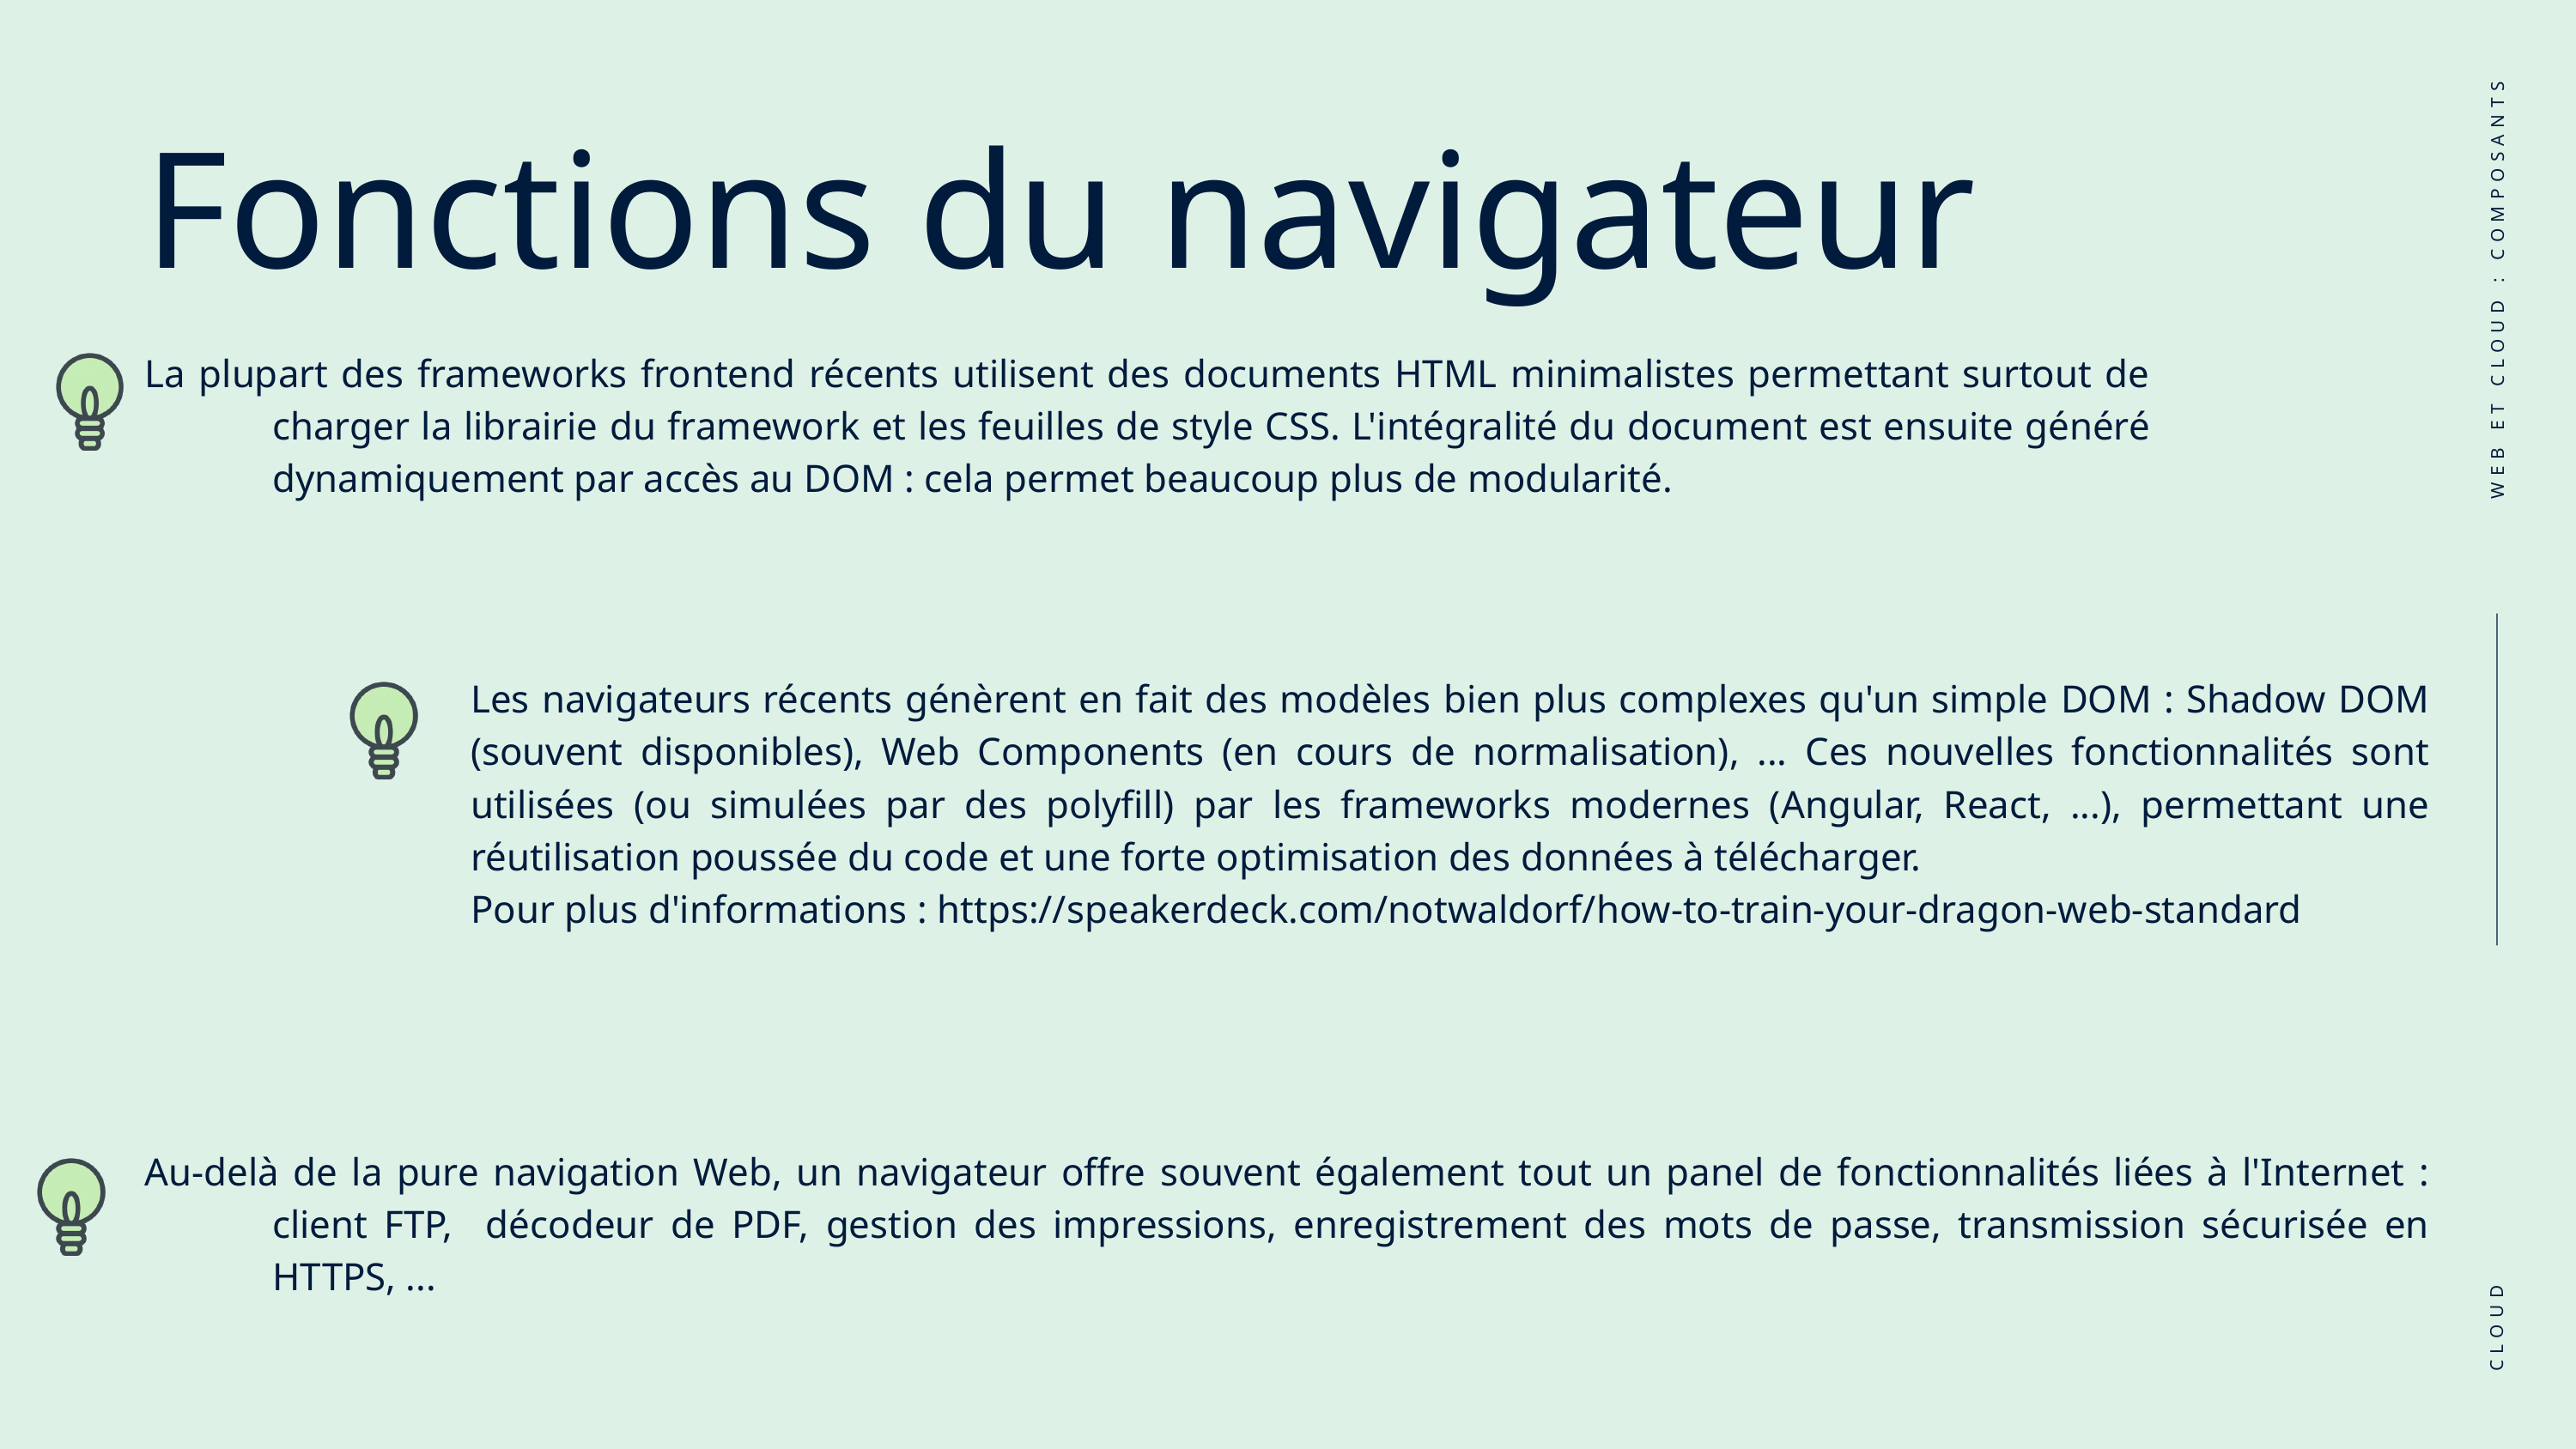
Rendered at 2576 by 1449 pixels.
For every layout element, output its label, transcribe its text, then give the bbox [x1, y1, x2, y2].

text_box WEB ET CLOUD : COMPOSANTS [2487, 82, 2508, 614]
picture [32, 1153, 111, 1256]
text_box La plupart des frameworks frontend récents utilisent des documents HTML minimalistes permettant surtout de charger la librairie du framework et les feuilles de style CSS. L'intégralité du document est ensuite généré dynamiquement par accès au DOM : cela permet beaucoup plus de modularité. [144, 342, 2152, 500]
text_box Au-delà de la pure navigation Web, un navigateur offre souvent également tout un panel de fonctionnalités liées à l'Internet : client FTP, décodeur de PDF, gestion des impressions, enregistrement des mots de passe, transmission sécurisée en HTTPS, ... [144, 1141, 2431, 1299]
text_box Fonctions du navigateur [144, 75, 2322, 301]
picture [344, 676, 423, 780]
text_box CLOUD [2486, 925, 2506, 1372]
text_box Les navigateurs récents génèrent en fait des modèles bien plus complexes qu'un simple DOM : Shadow DOM (souvent disponibles), Web Components (en cours de normalisation), ... Ces nouvelles fonctionnalités sont utilisées (ou simulées par des polyfill) par les frameworks modernes (Angular, React, ...), permettant une réutilisation poussée du code et une forte optimisation des données à télécharger. Pour plus d'informations : https://speakerdeck.com/notwaldorf/how-to-train-your-dragon-web-standard [471, 668, 2431, 931]
picture [51, 348, 129, 451]
